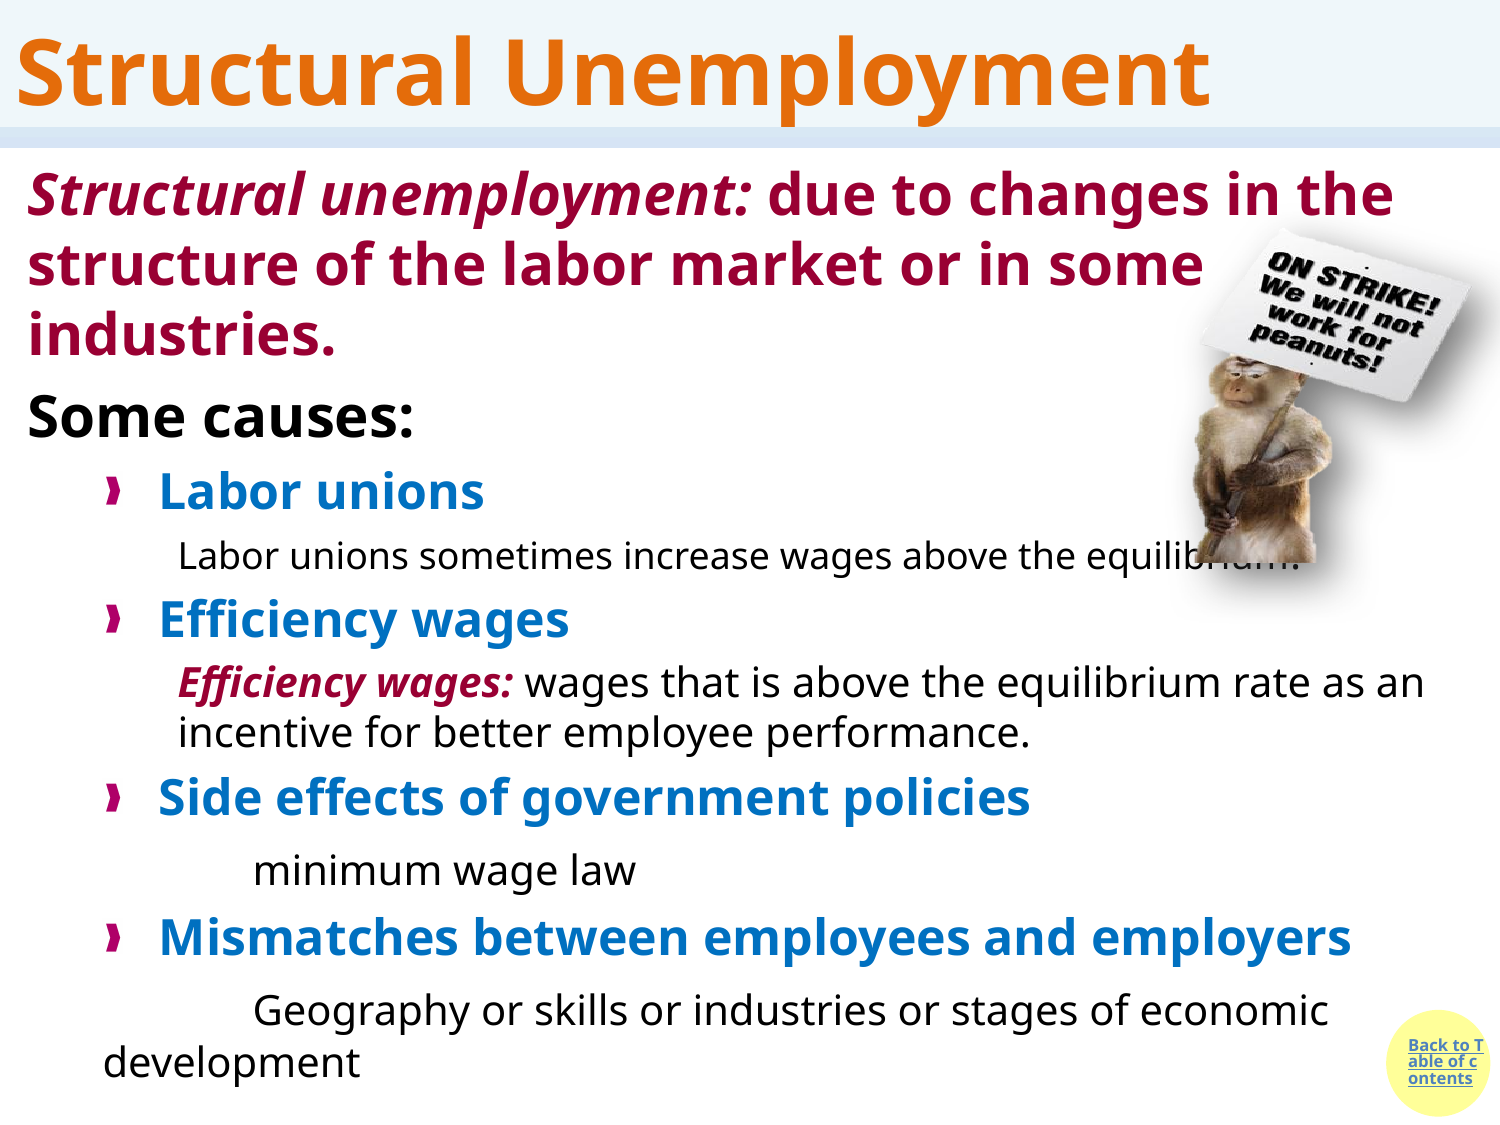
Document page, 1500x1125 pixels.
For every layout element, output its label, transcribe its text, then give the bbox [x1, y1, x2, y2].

picture [102, 918, 123, 954]
list Structural unemployment: due to changes in the structure of the labor market or in some industries. Some causes: Labor unions Labor unions sometimes increase wages above the equilibrium. Efficiency wages Efficiency wages: wages that is above the equilibrium rate as an incentive for better employee performance. Side effects of government policies minimum wage law Mismatches between employees and employers Geography or skills or industries or stages of economic development [12, 149, 1488, 1088]
picture [102, 471, 123, 507]
picture [1137, 224, 1476, 563]
picture [102, 599, 123, 635]
picture [102, 778, 123, 814]
title Structural Unemployment [0, 0, 1500, 138]
